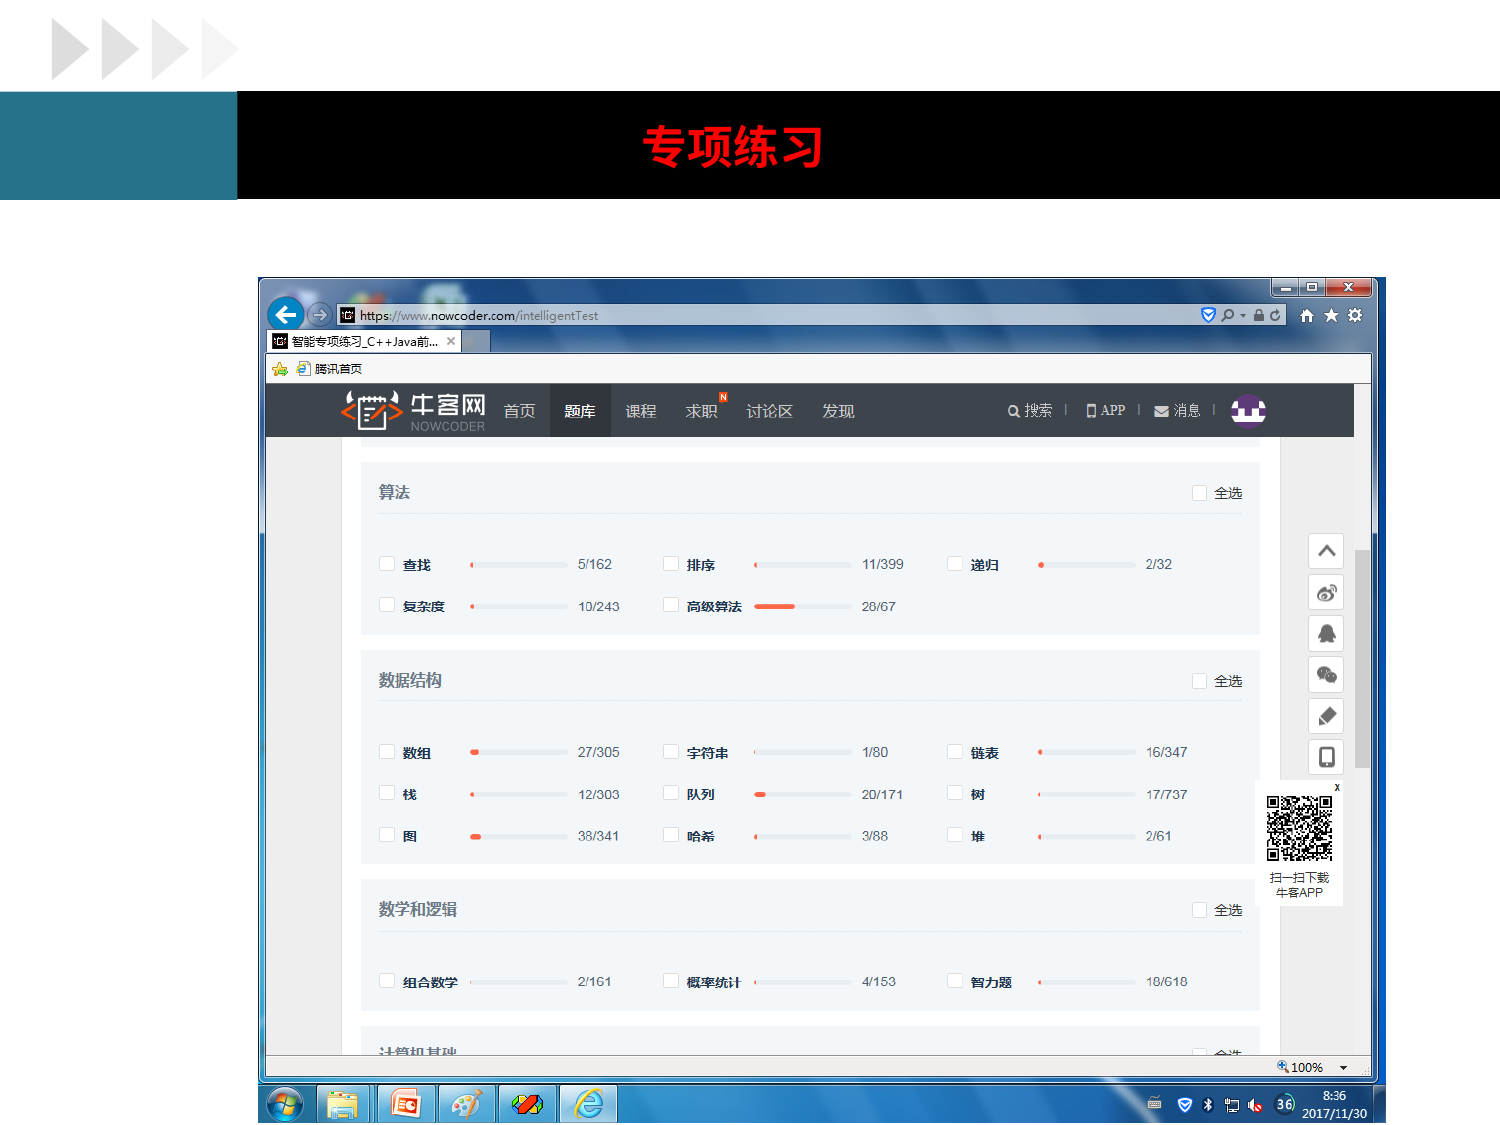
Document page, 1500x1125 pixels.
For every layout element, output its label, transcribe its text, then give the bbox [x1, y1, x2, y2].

picture [257, 277, 1386, 1123]
text_box 专项练习 [627, 121, 874, 181]
